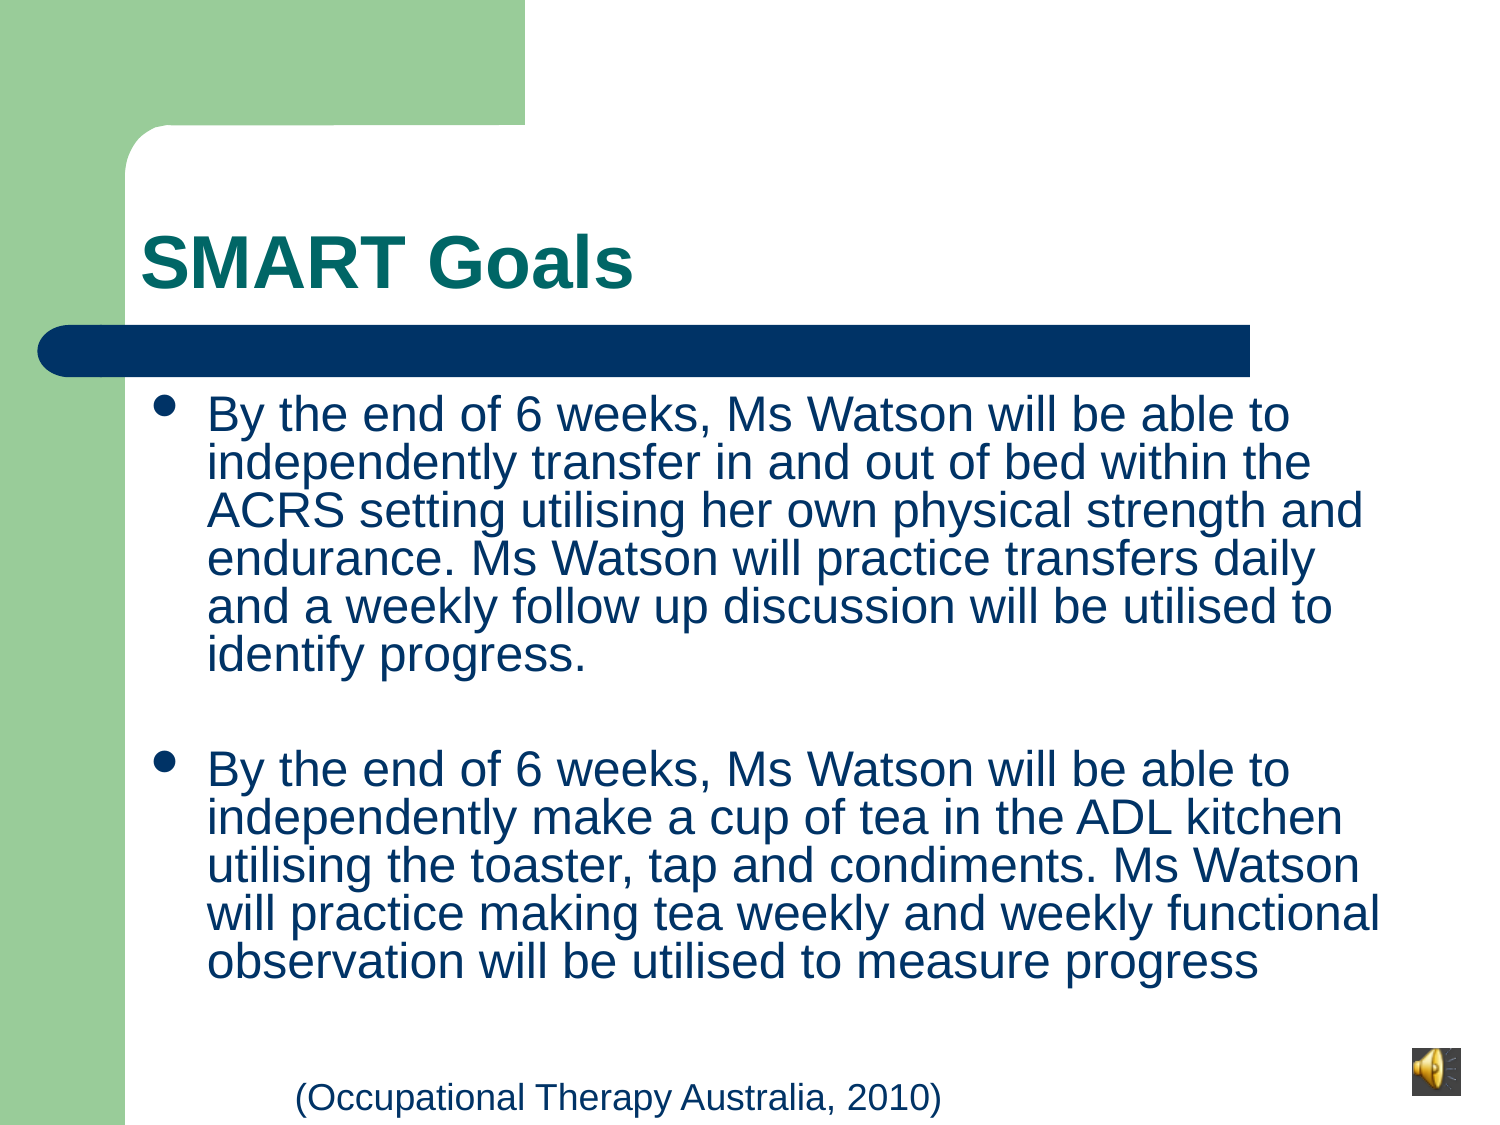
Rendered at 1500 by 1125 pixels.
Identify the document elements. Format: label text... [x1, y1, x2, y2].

title SMART Goals [124, 124, 1426, 313]
list By the end of 6 weeks, Ms Watson will be able to independently transfer in and out of bed within the ACRS setting utilising her own physical strength and endurance. Ms Watson will practice transfers daily and a weekly follow up discussion will be utilised to identify progress. By the end of 6 weeks, Ms Watson will be able to independently make a cup of tea in the ADL kitchen utilising the toaster, tap and condiments. Ms Watson will practice making tea weekly and weekly functional observation will be utilised to measure progress [135, 385, 1398, 1081]
picture [1411, 1046, 1462, 1098]
text_box (Occupational Therapy Australia, 2010) [279, 1065, 969, 1125]
